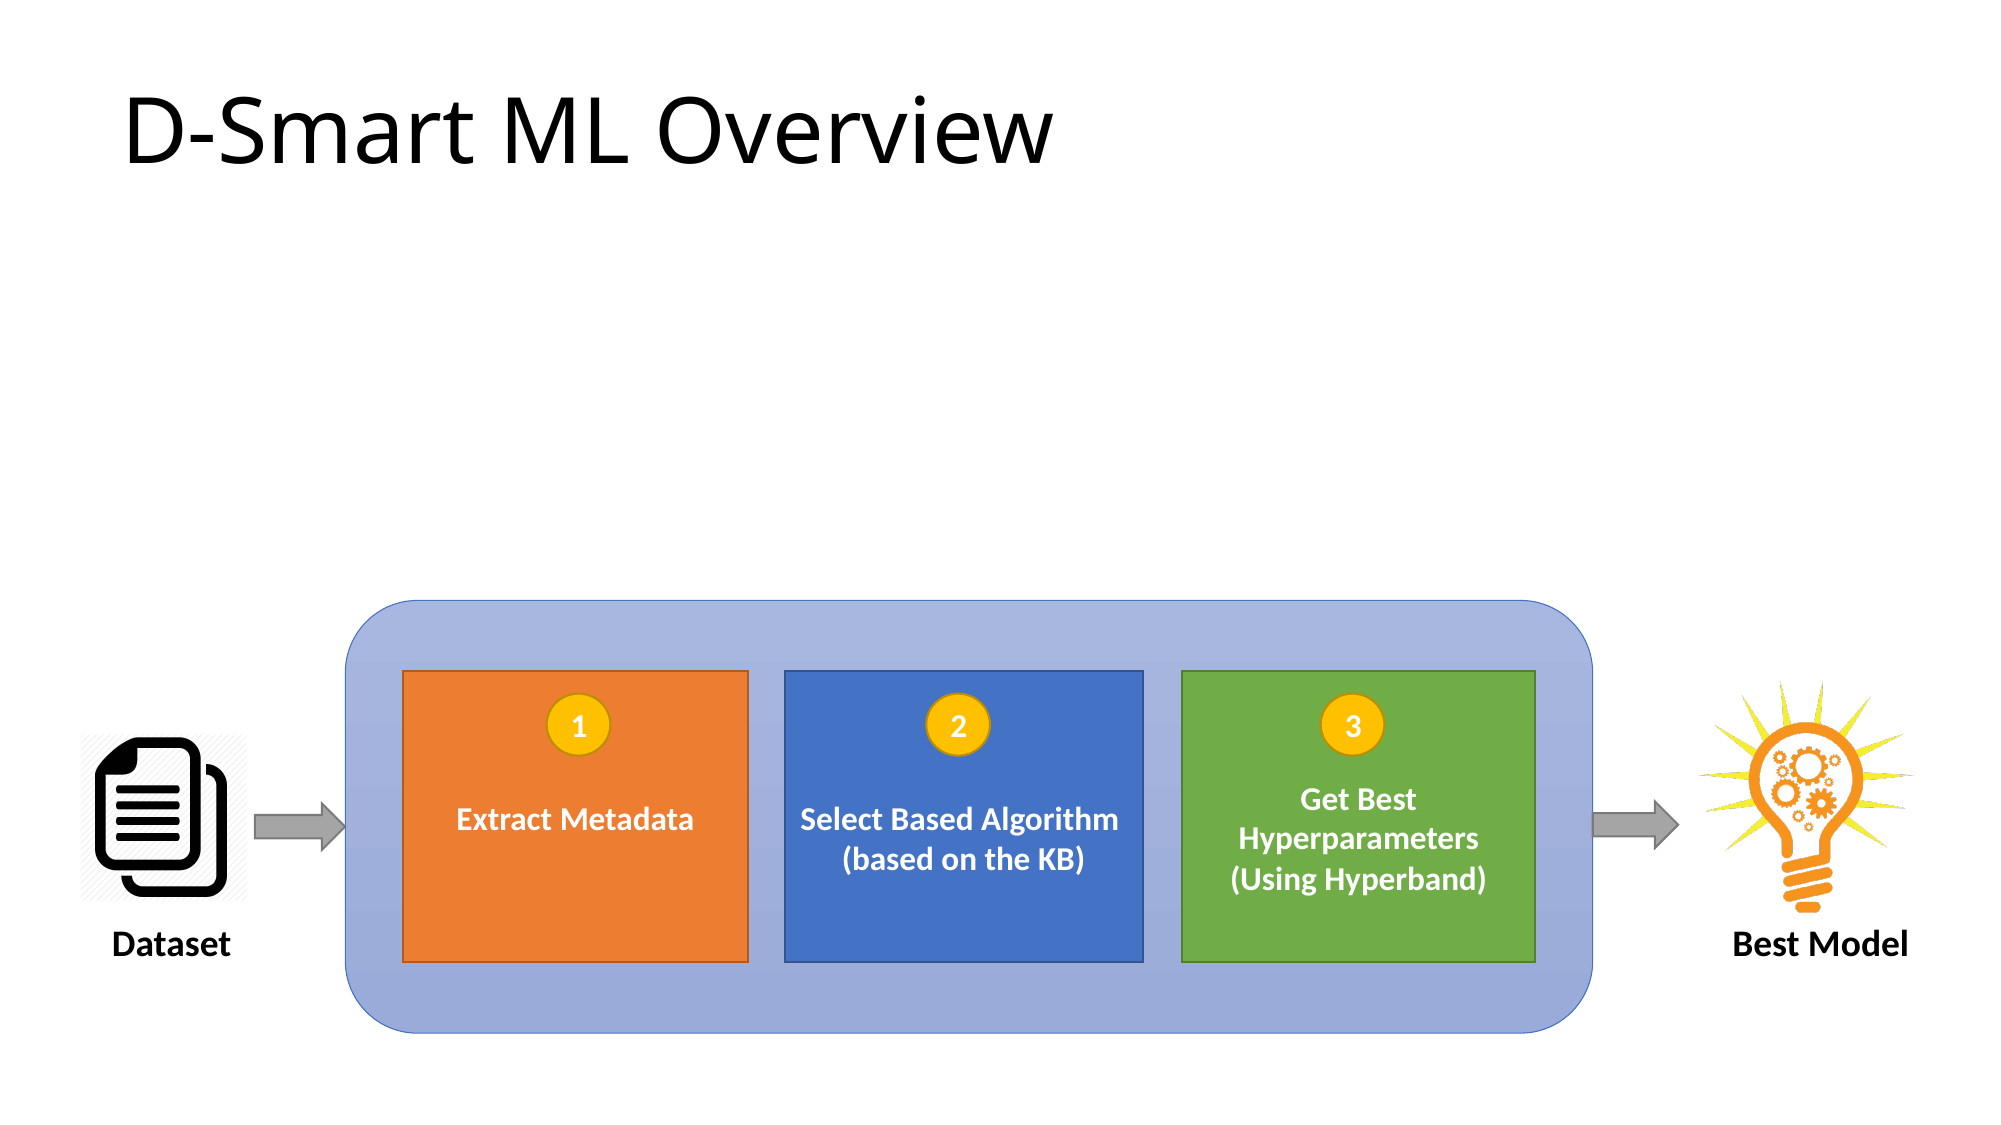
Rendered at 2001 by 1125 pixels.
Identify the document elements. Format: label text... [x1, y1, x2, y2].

text_box [253, 800, 347, 853]
text_box 3 [1319, 692, 1386, 757]
picture [79, 732, 248, 902]
text_box 2 [925, 692, 992, 757]
text_box 1 [545, 692, 612, 757]
picture [1678, 671, 1931, 924]
text_box Best Model [1717, 924, 1925, 971]
text_box Dataset [97, 911, 247, 971]
text_box Select Based Algorithm (based on the KB) [784, 670, 1144, 963]
text_box [1591, 798, 1678, 851]
text_box Extract Metadata [402, 670, 749, 963]
title D-Smart ML Overview [106, 74, 1649, 194]
text_box Get Best Hyperparameters (Using Hyperband) [1181, 670, 1536, 963]
text_box [344, 599, 1594, 1034]
